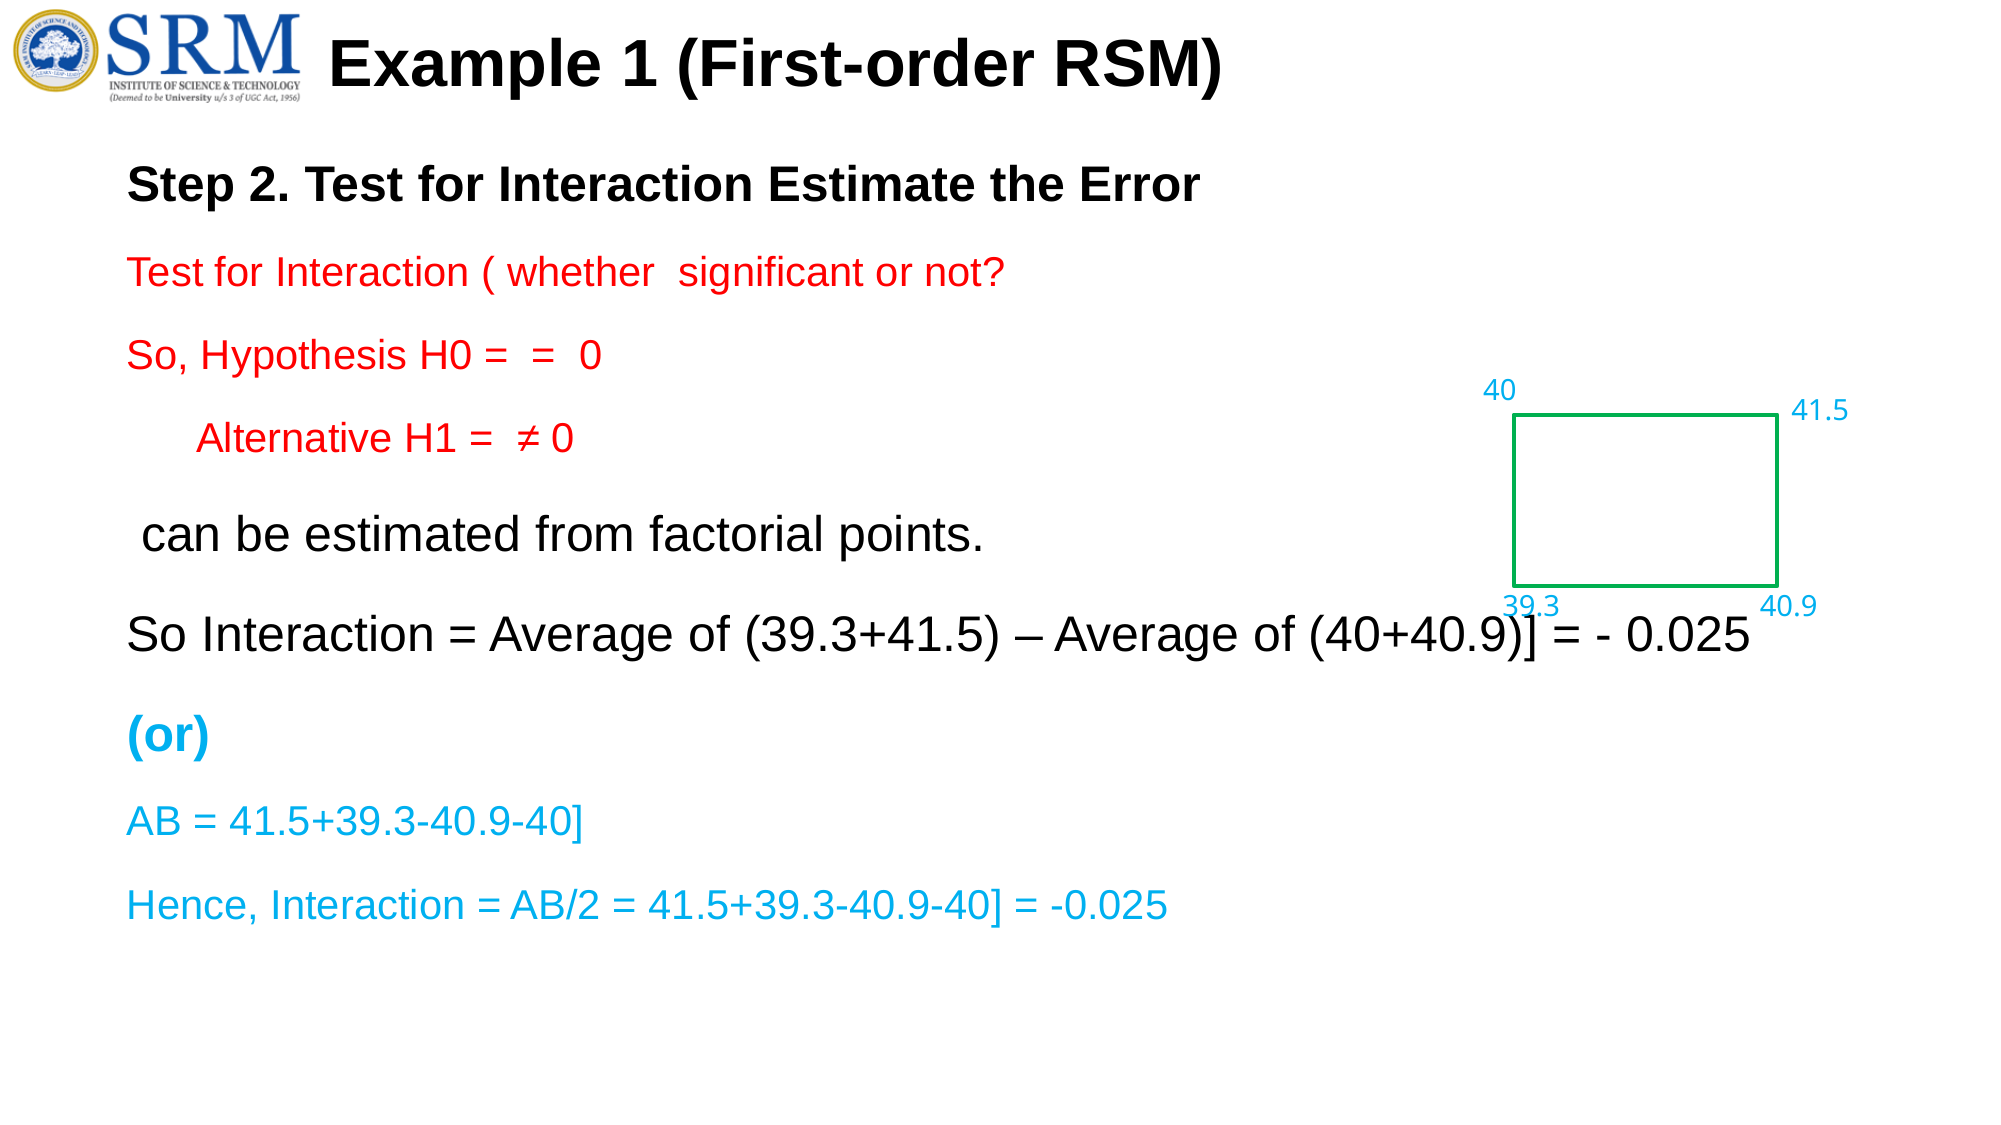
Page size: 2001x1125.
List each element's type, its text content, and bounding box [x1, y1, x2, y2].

text_box 41.5 [1776, 383, 1864, 434]
picture [1, 0, 309, 119]
text_box 40 [1468, 364, 1532, 414]
text_box 39.3 [1487, 579, 1575, 630]
text_box 40.9 [1745, 579, 1833, 630]
title Example 1 (First-order RSM) [313, 23, 1998, 95]
text_box [1512, 413, 1779, 588]
